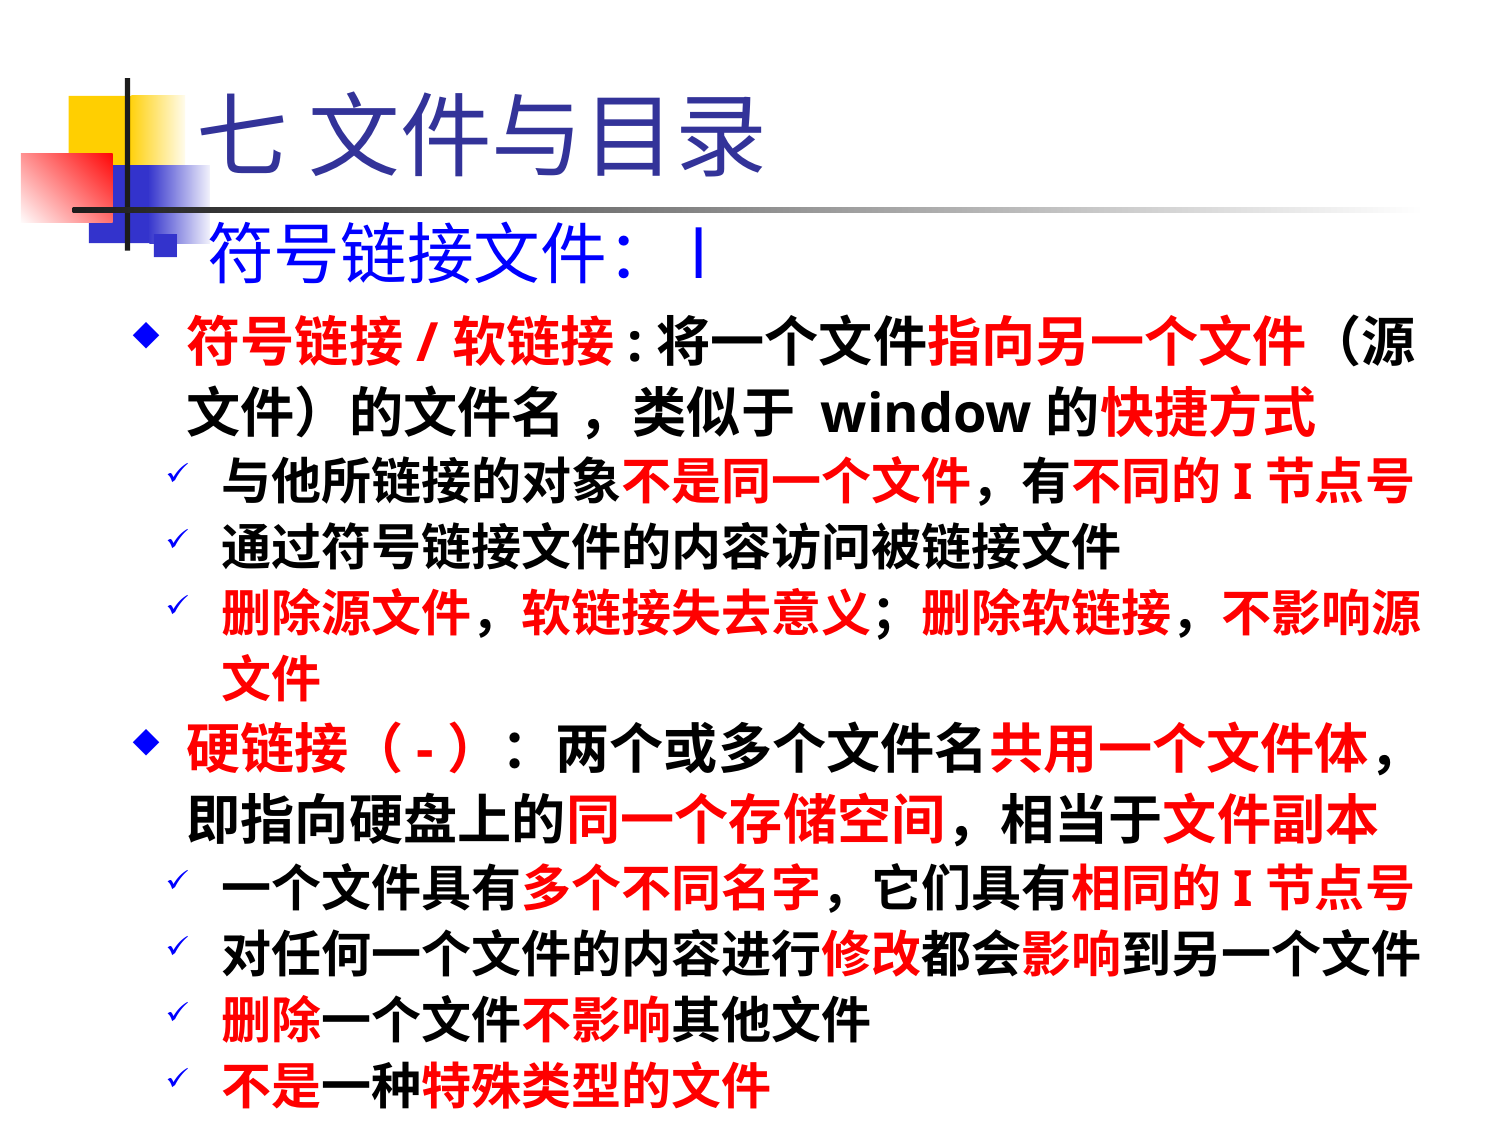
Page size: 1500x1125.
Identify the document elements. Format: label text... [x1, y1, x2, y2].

list 符号链接/软链接:将一个文件指向另一个文件（源文件）的文件名 ，类似于 window的快捷方式 与他所链接的对象不是同一个文件，有不同的I节点号 通过符号链接文件的内容访问被链接文件 删除源文件，软链接失去意义；删除软链接，不影响源文件 硬链接（-）：两个或多个文件名共用一个文件体，即指向硬盘上的同一个存储空间，相当于文件副本 一个文件具有多个不同名字，它们具有相同的I节点号 对任何一个文件的内容进行修改都会影响到另一个文件 删除一个文件不影响其他文件 不是一种特殊类型的文件 [58, 293, 1460, 969]
text_box 七 文件与目录 [181, 81, 1460, 196]
text_box 符号链接文件：l [135, 219, 1411, 303]
